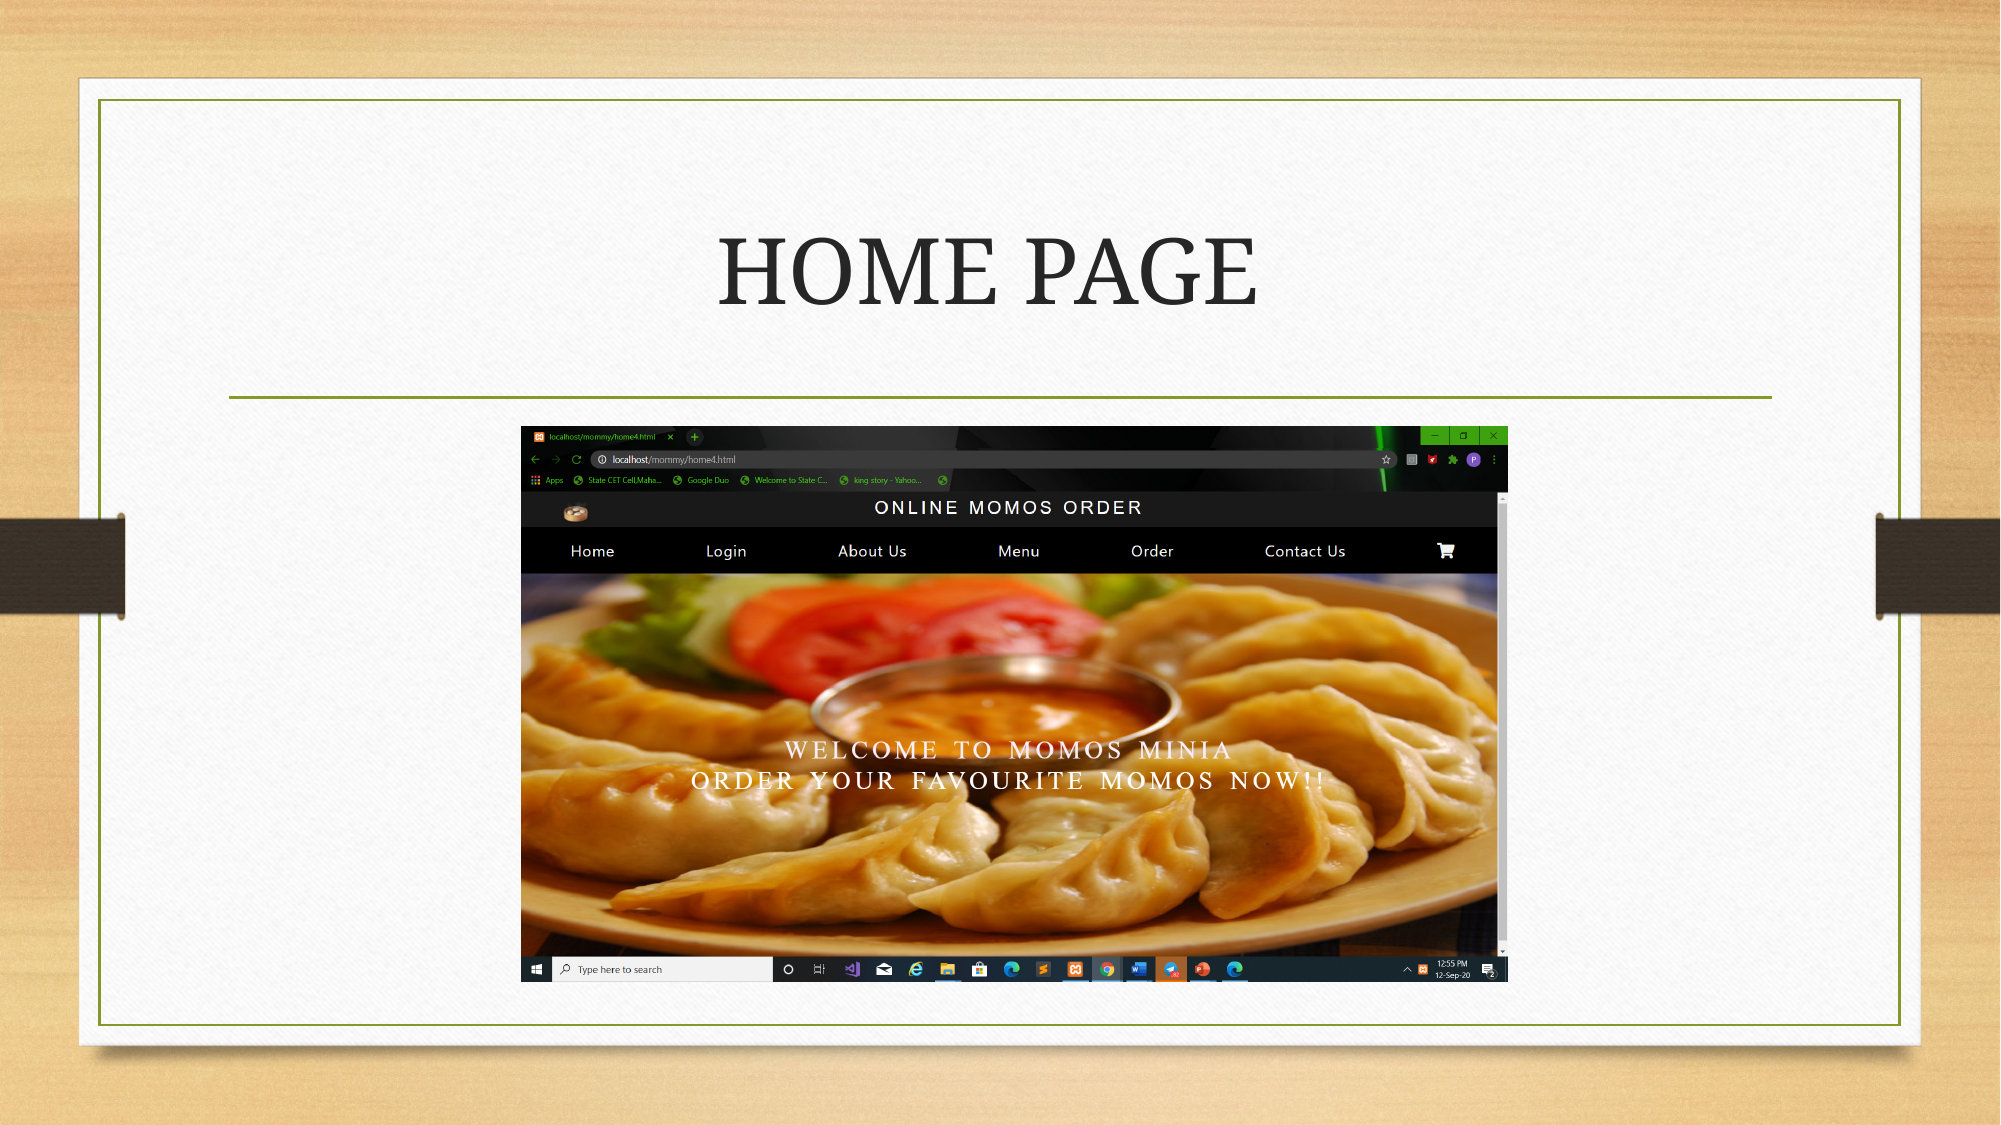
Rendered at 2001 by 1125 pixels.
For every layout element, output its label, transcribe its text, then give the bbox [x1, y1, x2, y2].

title HOME PAGE [212, 161, 1788, 375]
picture [0, 0, 2001, 1125]
